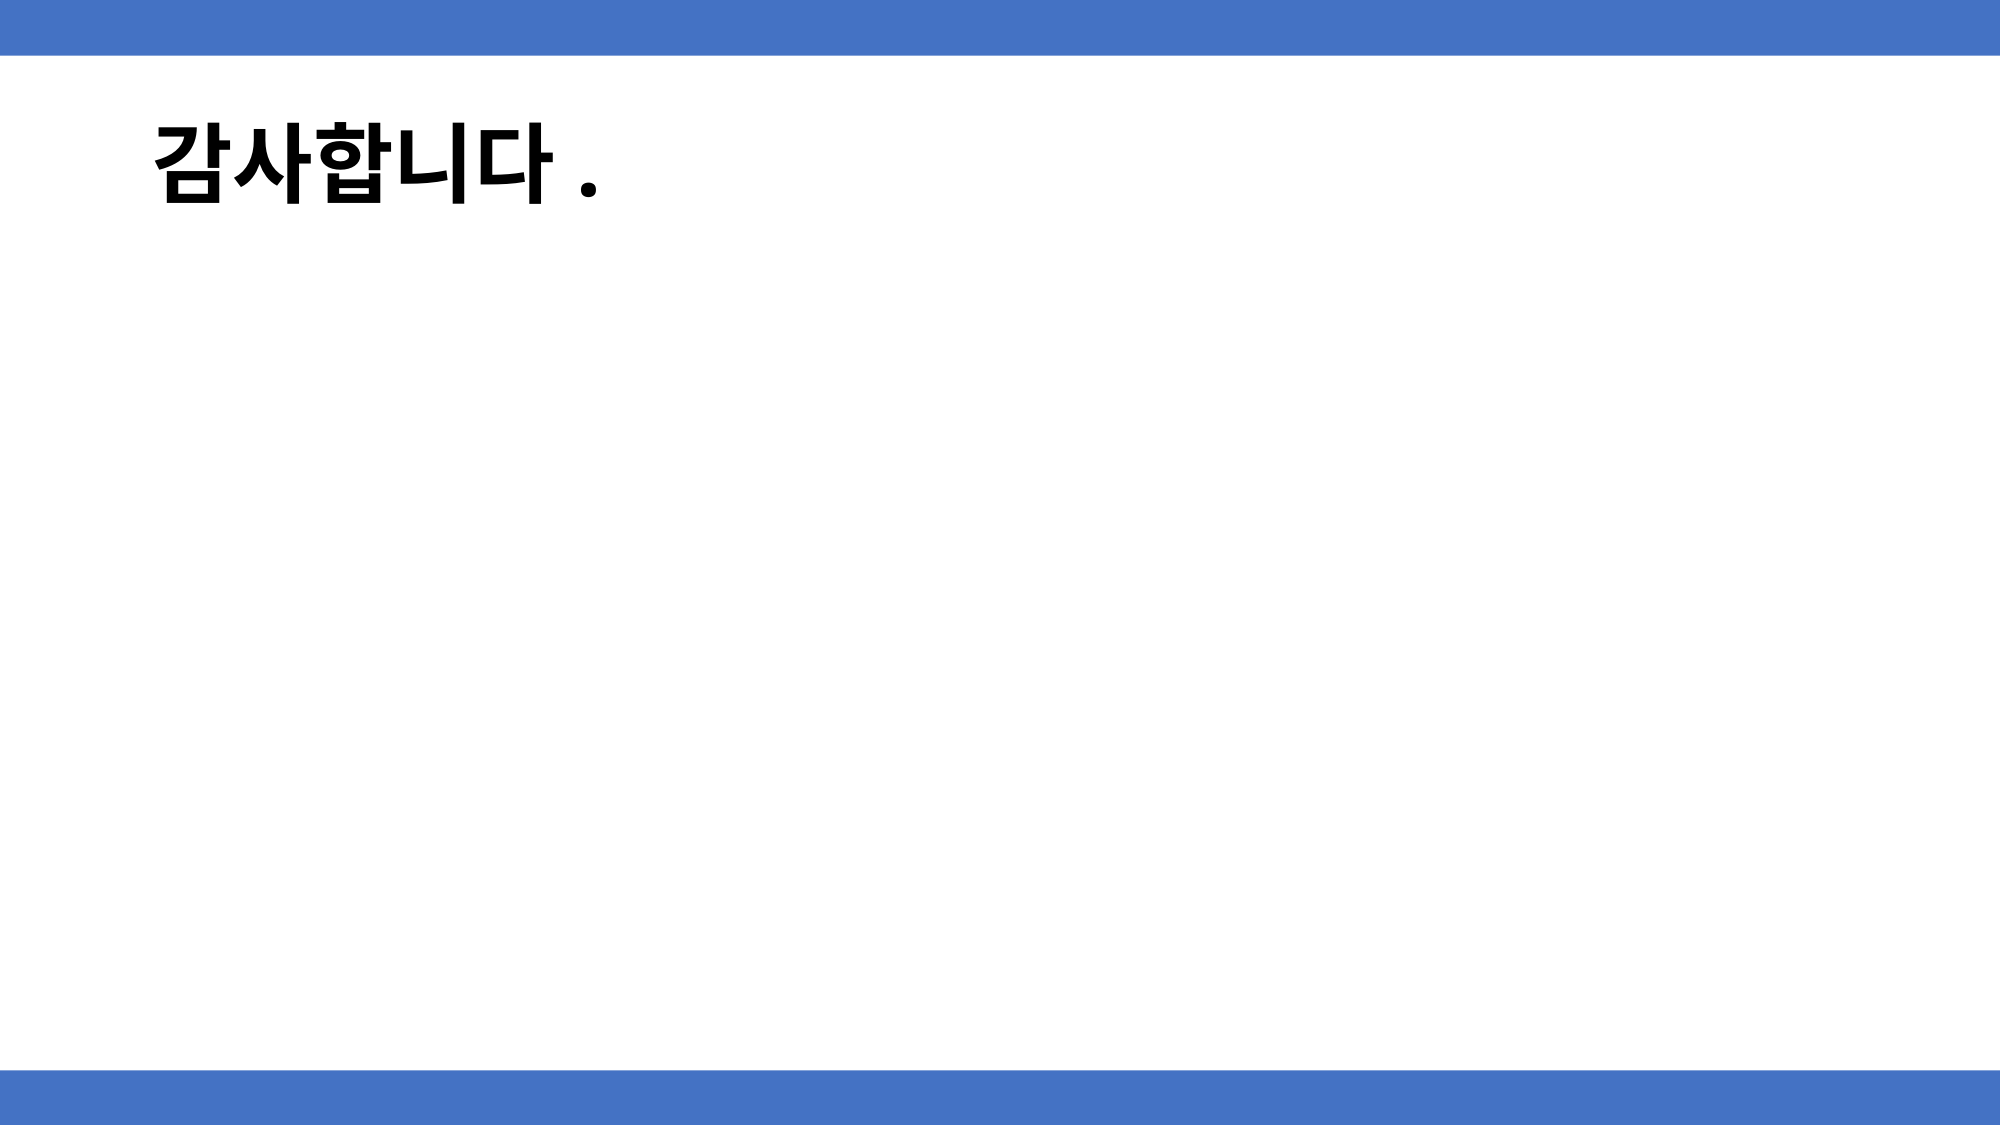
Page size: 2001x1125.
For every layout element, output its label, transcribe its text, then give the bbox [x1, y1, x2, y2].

title 감사합니다. [137, 59, 1863, 278]
text_box [0, 0, 2000, 57]
text_box [0, 1069, 2000, 1125]
